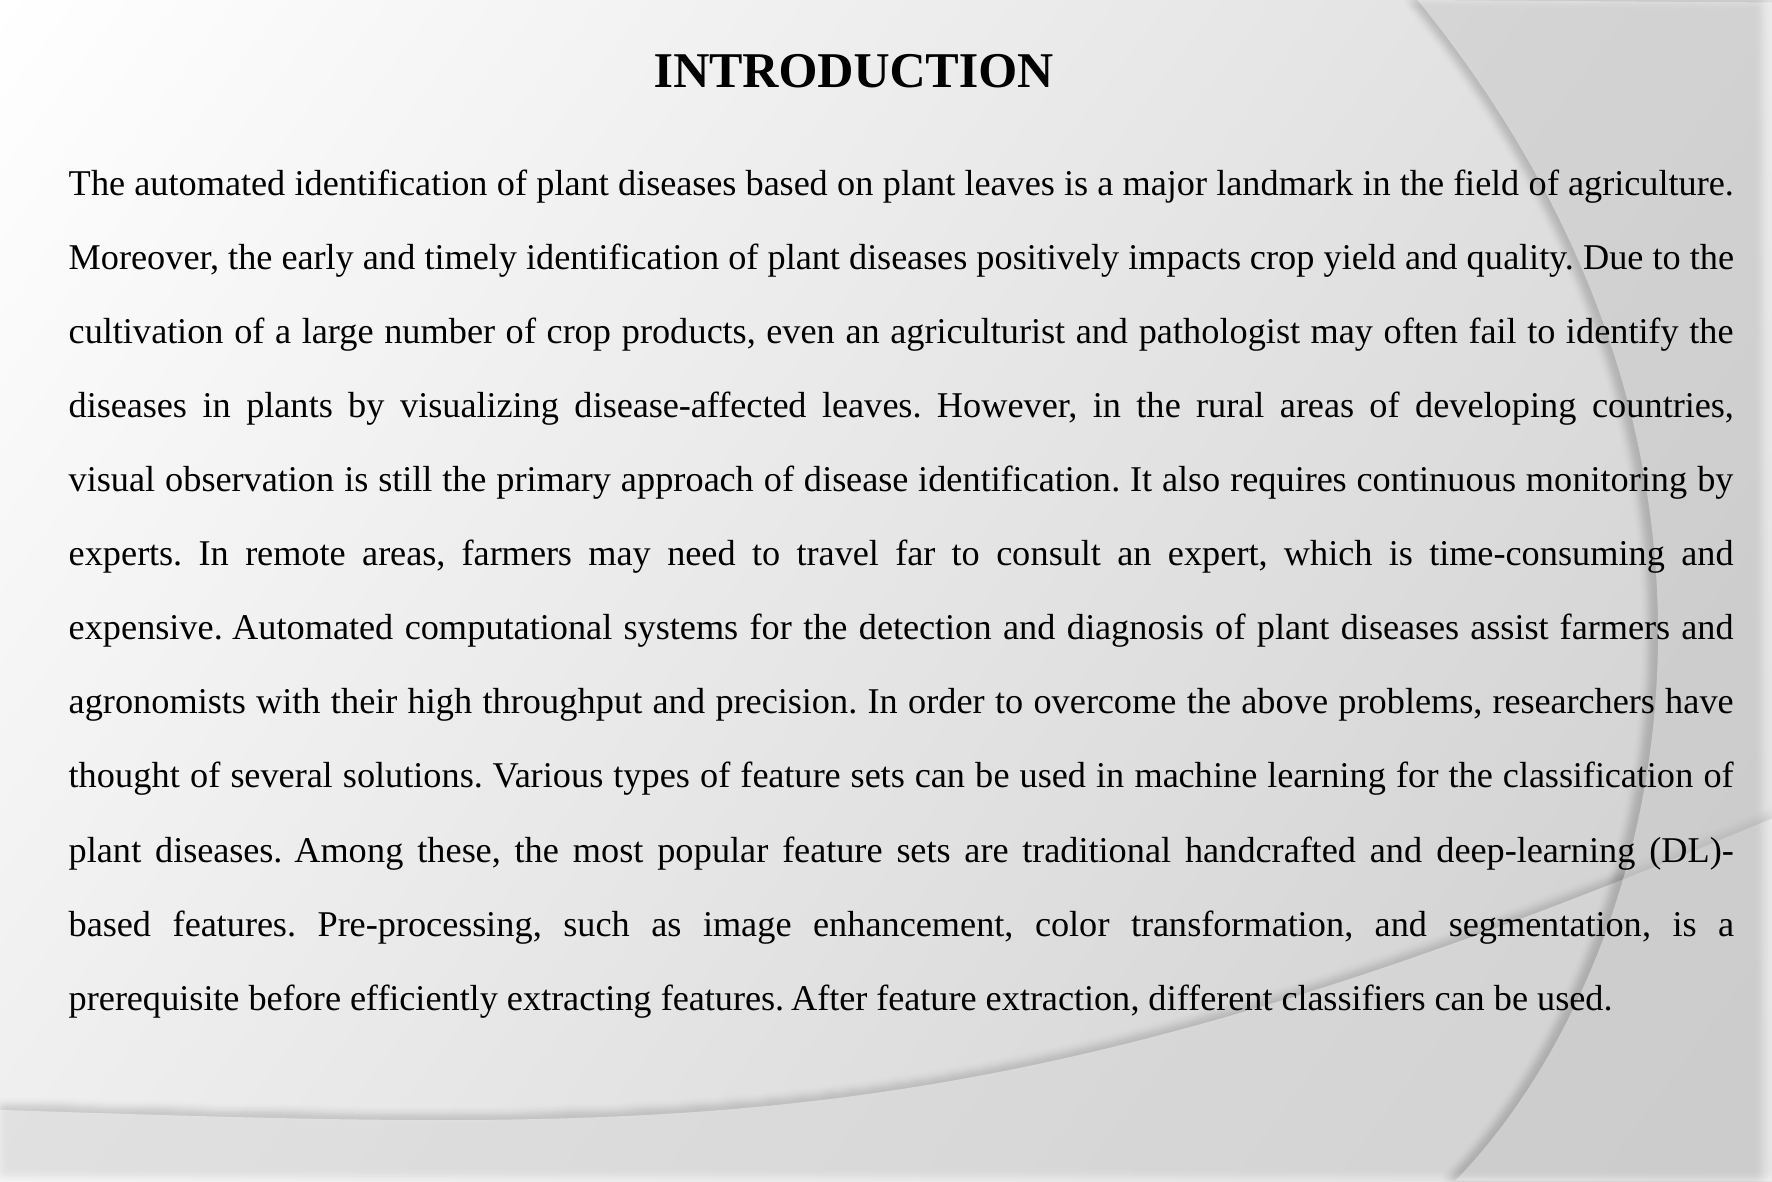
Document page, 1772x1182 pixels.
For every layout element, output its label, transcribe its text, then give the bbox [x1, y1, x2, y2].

title INTRODUCTION [205, 0, 1502, 120]
list The automated identification of plant diseases based on plant leaves is a major landmark in the field of agriculture. Moreover, the early and timely identification of plant diseases positively impacts crop yield and quality. Due to the cultivation of a large number of crop products, even an agriculturist and pathologist may often fail to identify the diseases in plants by visualizing disease-affected leaves. However, in the rural areas of developing countries, visual observation is still the primary approach of disease identification. It also requires continuous monitoring by experts. In remote areas, farmers may need to travel far to consult an expert, which is time-consuming and expensive. Automated computational systems for the detection and diagnosis of plant diseases assist farmers and agronomists with their high throughput and precision. In order to overcome the above problems, researchers have thought of several solutions. Various types of feature sets can be used in machine learning for the classification of plant diseases. Among these, the most popular feature sets are traditional handcrafted and deep-learning (DL)-based features. Pre-processing, such as image enhancement, color transformation, and segmentation, is a prerequisite before efficiently extracting features. After feature extraction, different classifiers can be used. [45, 120, 1751, 1042]
